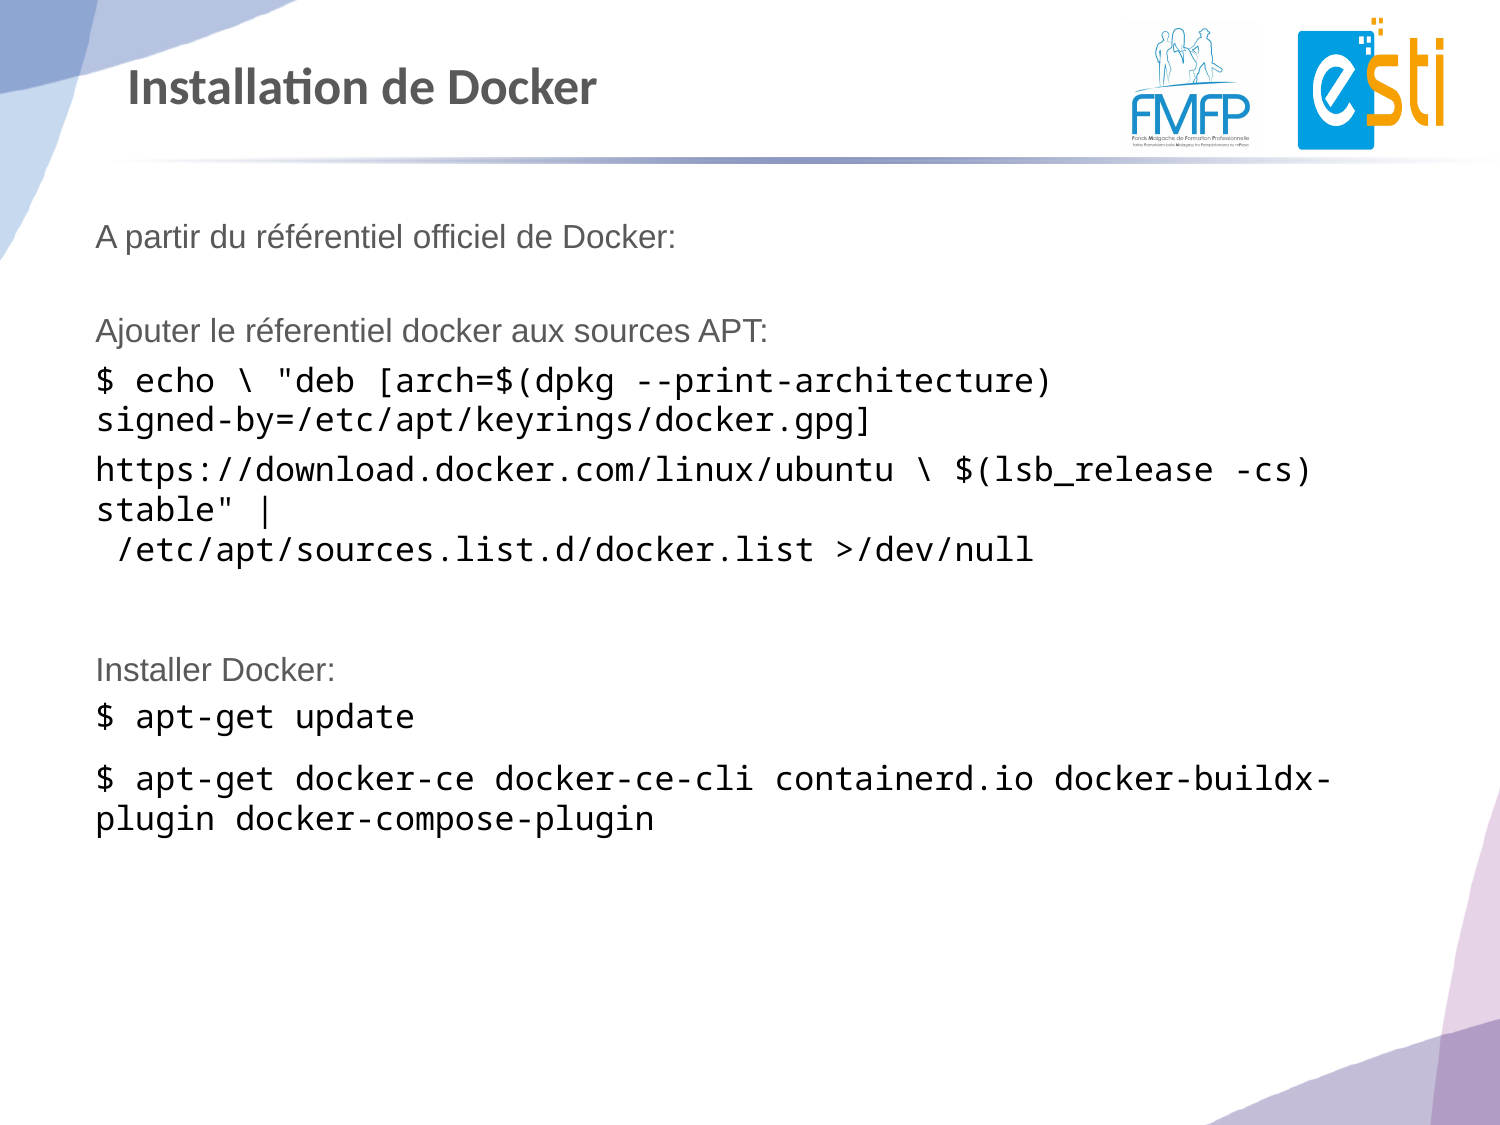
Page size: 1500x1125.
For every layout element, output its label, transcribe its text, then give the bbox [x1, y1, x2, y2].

list A partir du référentiel officiel de Docker: Ajouter le réferentiel docker aux sources APT: $ echo \ "deb [arch=$(dpkg --print-architecture) signed-by=/etc/apt/keyrings/docker.gpg] https://download.docker.com/linux/ubuntu \ $(lsb_release -cs) stable" | /etc/apt/sources.list.d/docker.list >/dev/null Installer Docker: $ apt-get update $ apt-get docker-ce docker-ce-cli containerd.io docker-buildx-plugin docker-compose-plugin [80, 208, 1459, 1009]
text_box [1121, 0, 1455, 174]
picture [0, 0, 1500, 1125]
title Installation de Docker [112, 18, 1116, 150]
